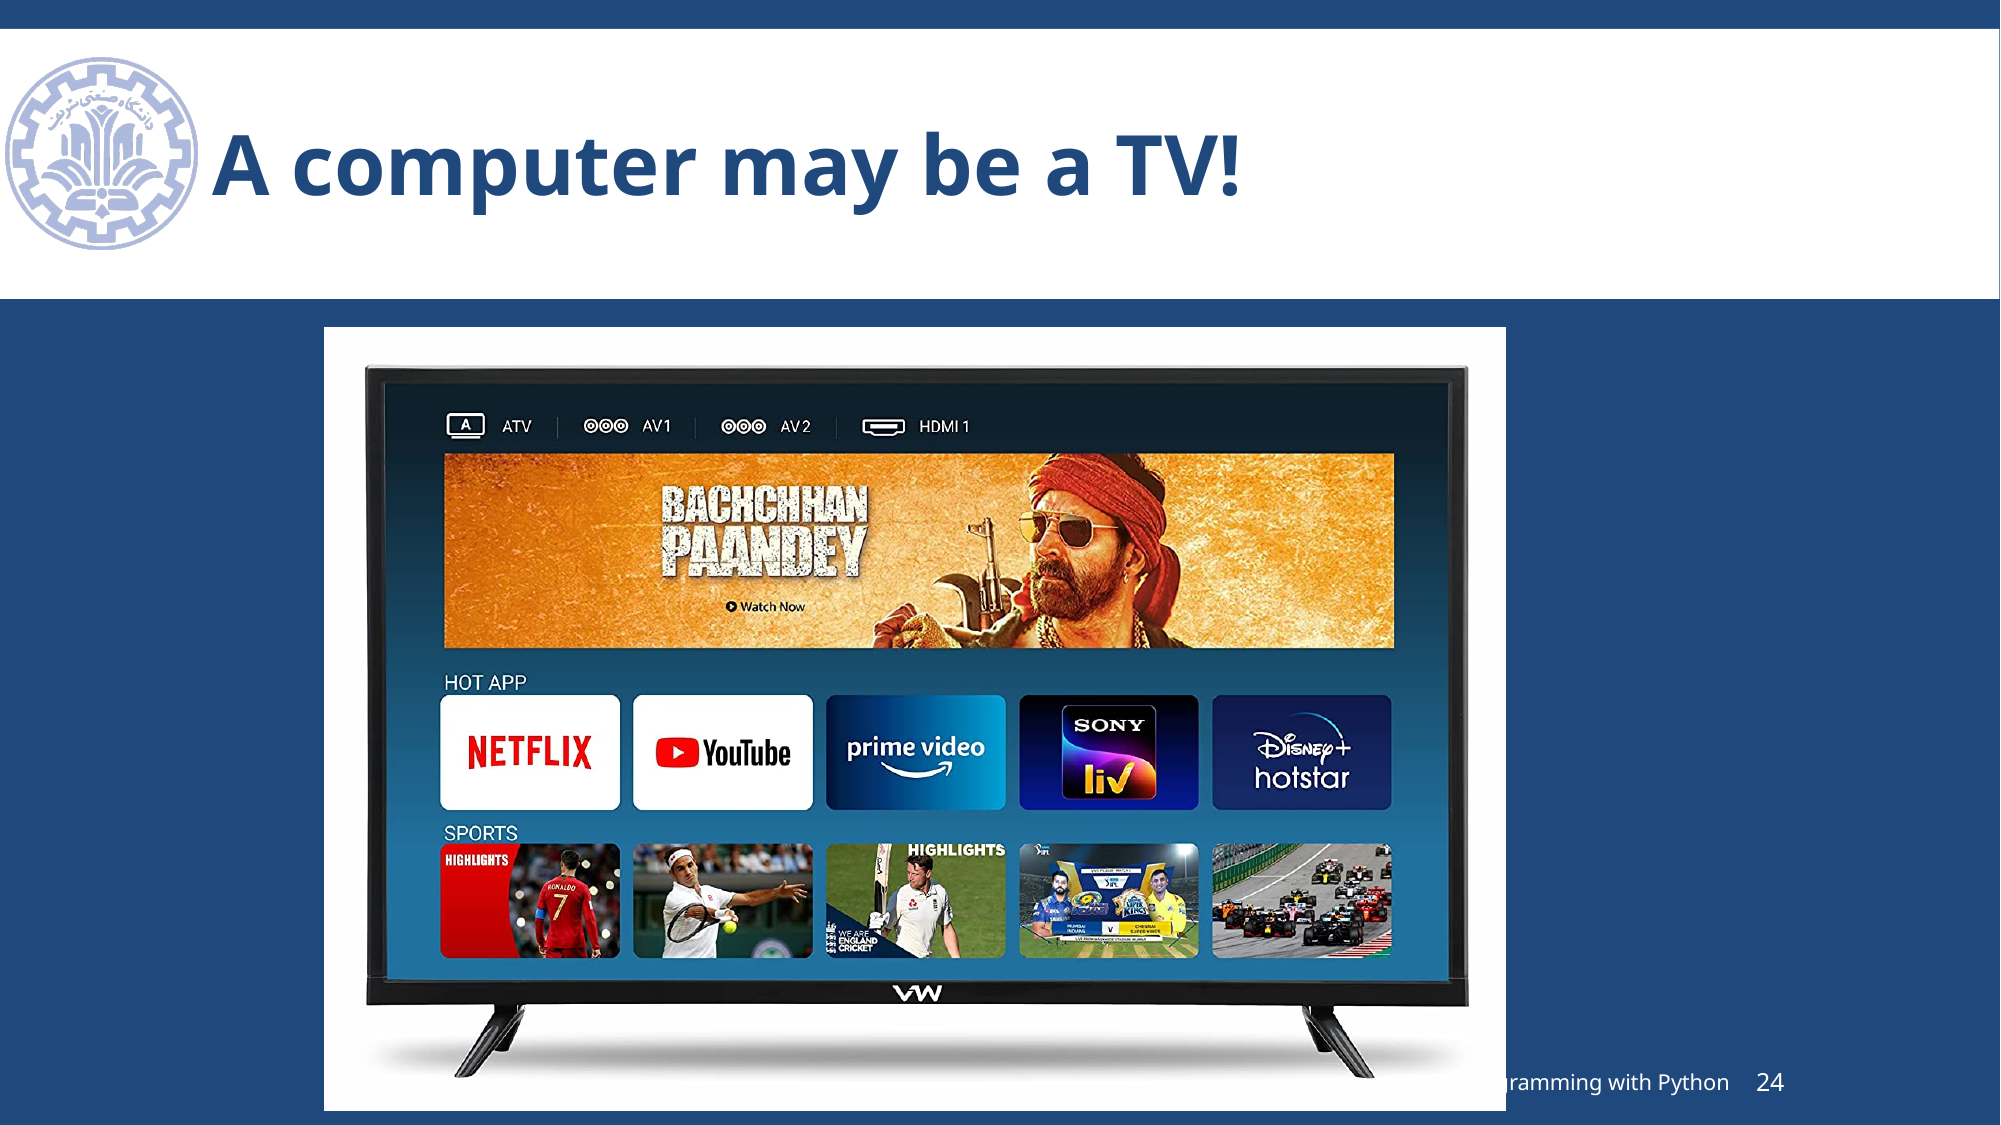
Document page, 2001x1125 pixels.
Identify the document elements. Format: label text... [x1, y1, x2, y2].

footer Fundamental Programming with Python [1512, 1053, 1746, 1114]
title A computer may be a TV! [197, 46, 1803, 295]
picture [324, 327, 1506, 1112]
slide_number 24 [1748, 1053, 1904, 1114]
